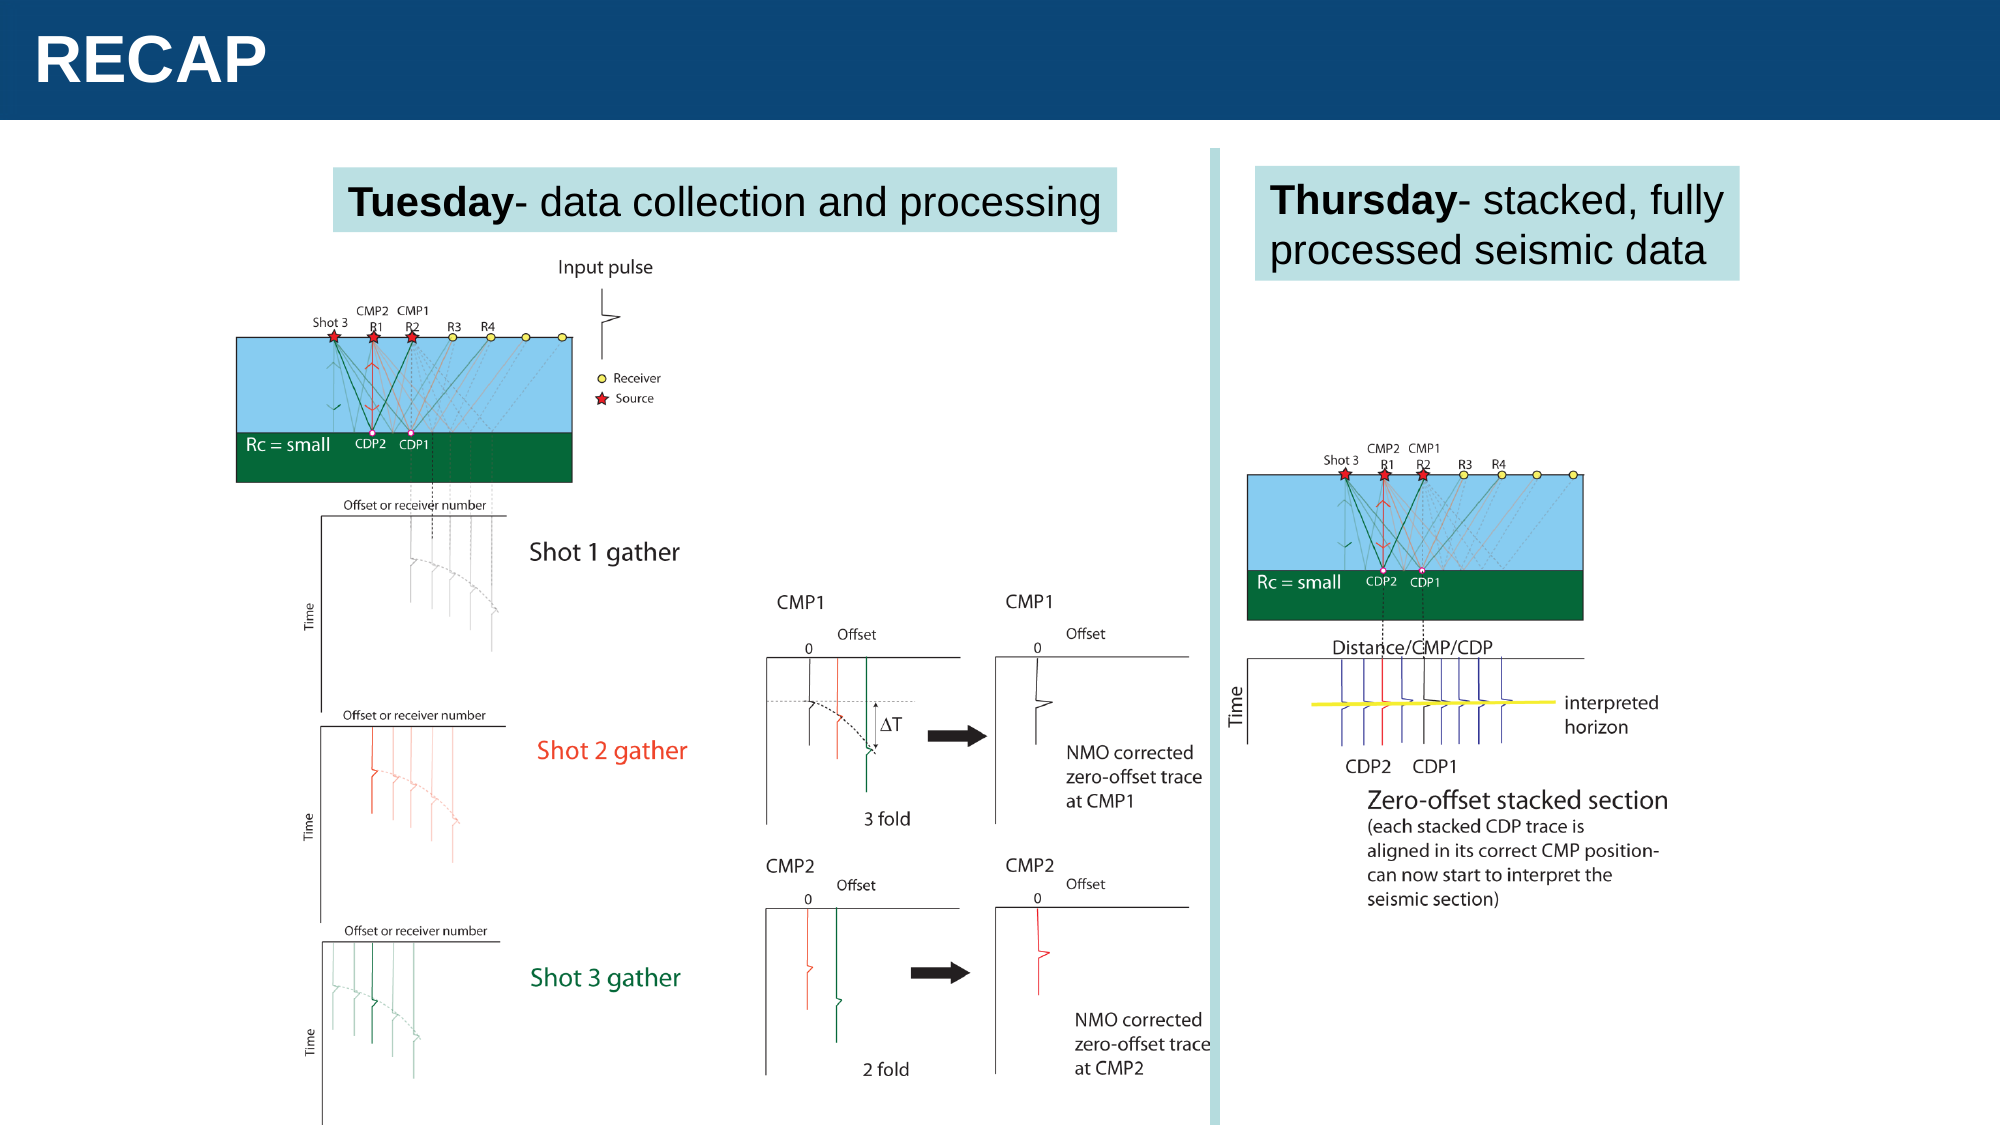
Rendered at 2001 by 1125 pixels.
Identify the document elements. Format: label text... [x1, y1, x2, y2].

text_box Tuesday- data collection and processing [333, 167, 1118, 233]
picture [187, 248, 1214, 1125]
text_box Thursday- stacked, fully processed seismic data [1255, 165, 1740, 281]
title RECAP [19, 19, 1489, 93]
picture [0, 0, 2000, 120]
picture [1216, 248, 1689, 1125]
